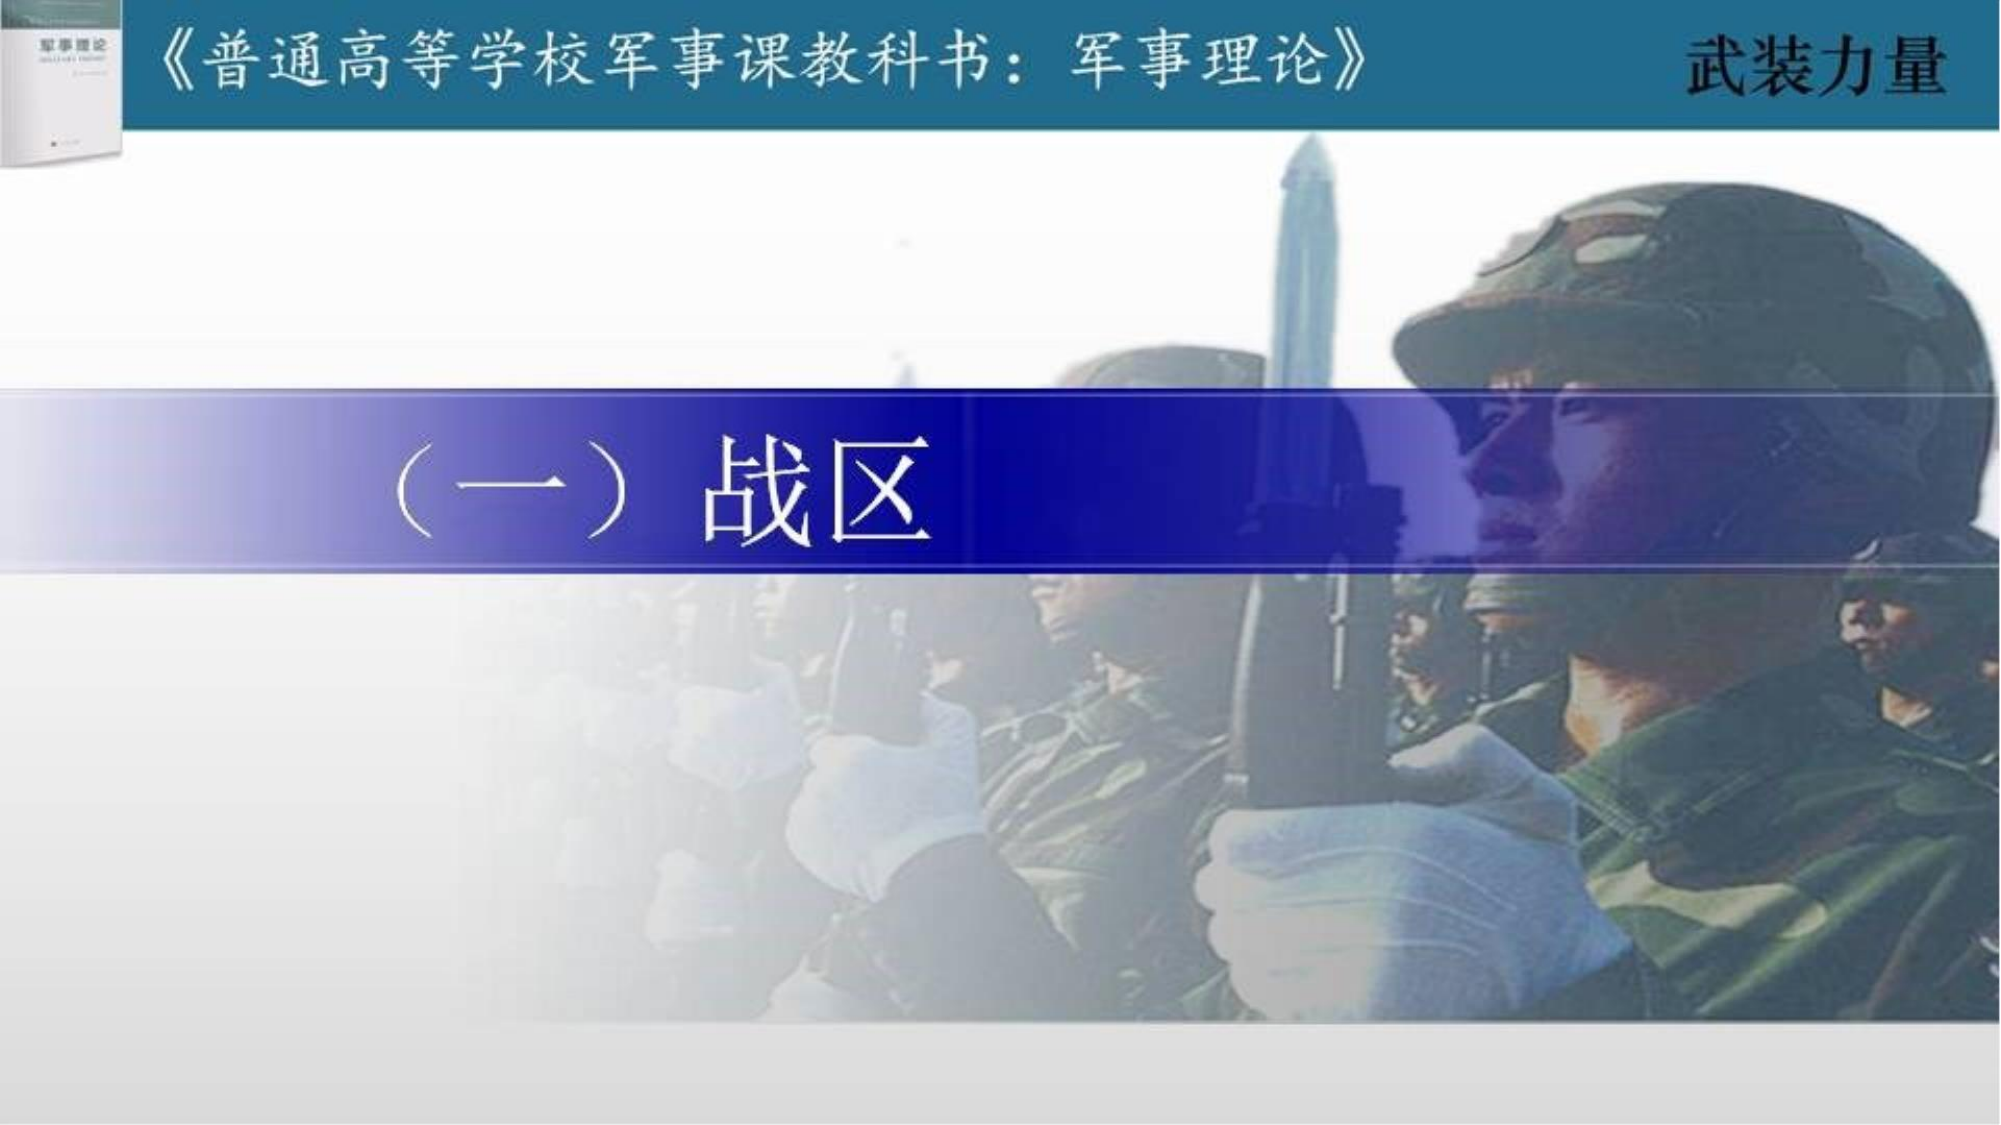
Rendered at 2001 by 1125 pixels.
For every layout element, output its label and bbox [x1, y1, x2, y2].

text_box [0, 0, 2000, 1125]
